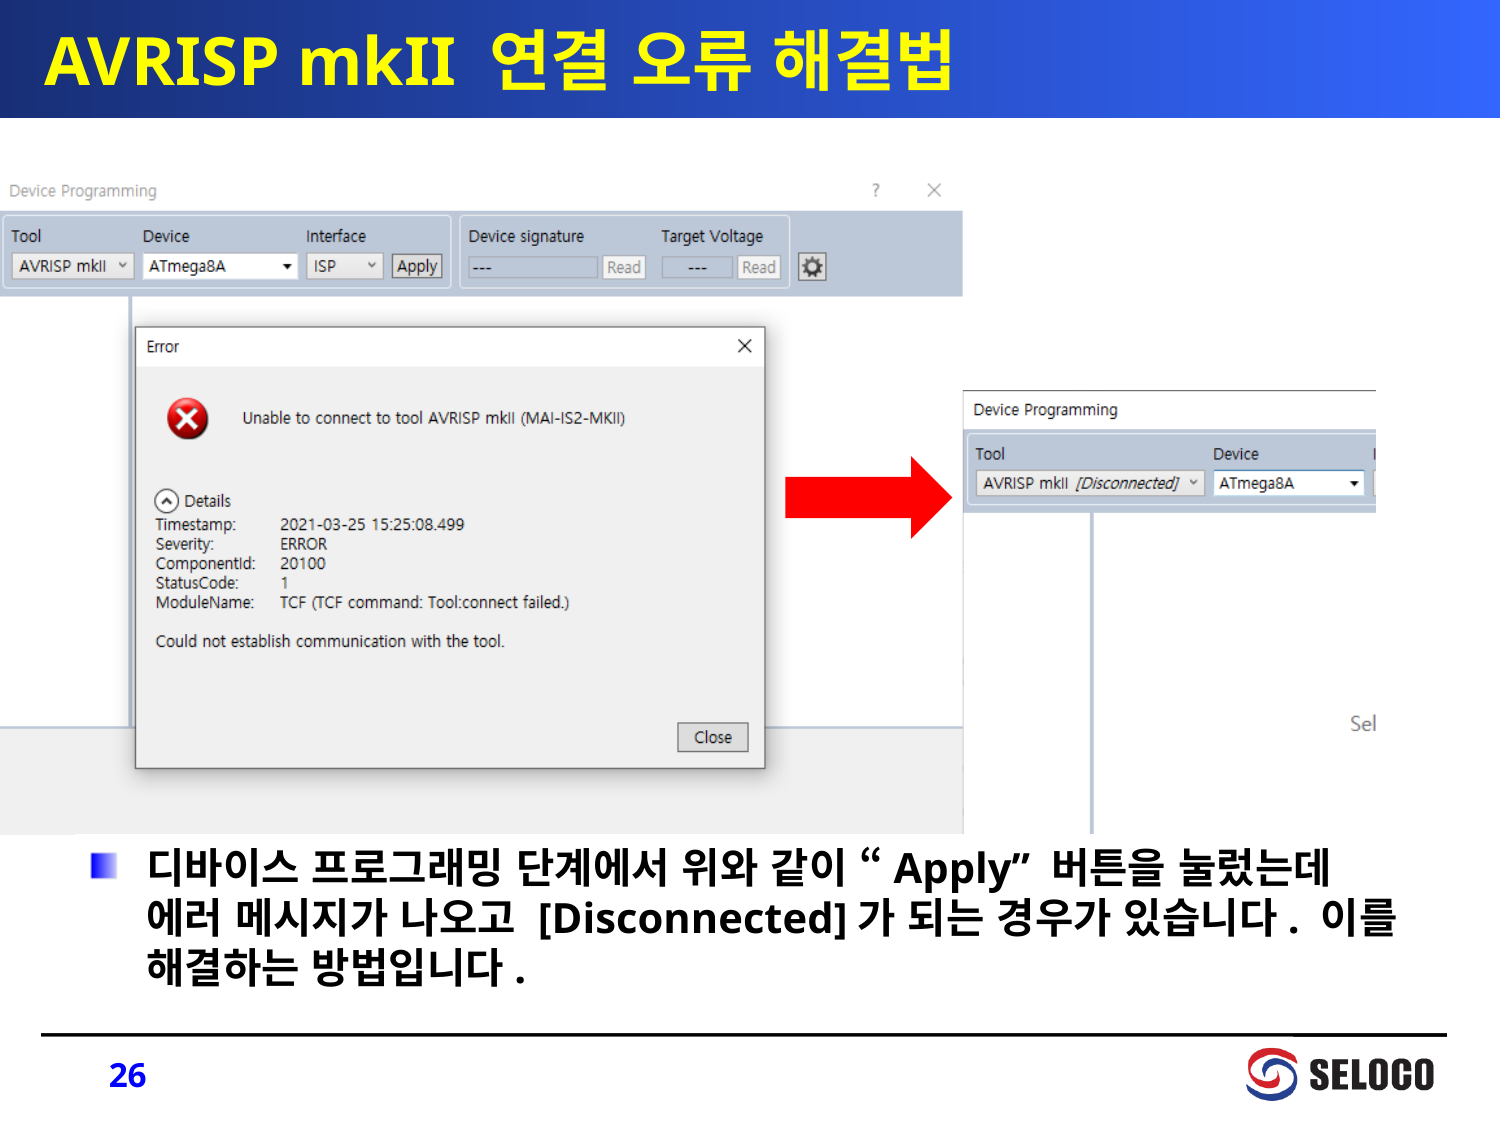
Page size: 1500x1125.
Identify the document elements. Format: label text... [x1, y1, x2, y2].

title AVRISP mkII 연결 오류 해결법 [0, 0, 1500, 119]
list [0, 172, 963, 835]
picture [1246, 1046, 1469, 1102]
picture [89, 851, 120, 882]
text_box 디바이스 프로그래밍 단계에서 위와 같이 “Apply” 버튼을 눌렀는데 에러 메시지가 나오고 [Disconnected]가 되는 경우가 있습니다. 이를 해결하는 방법입니다. [74, 834, 1425, 1005]
slide_number 26 [76, 1046, 162, 1111]
picture [962, 390, 1377, 939]
